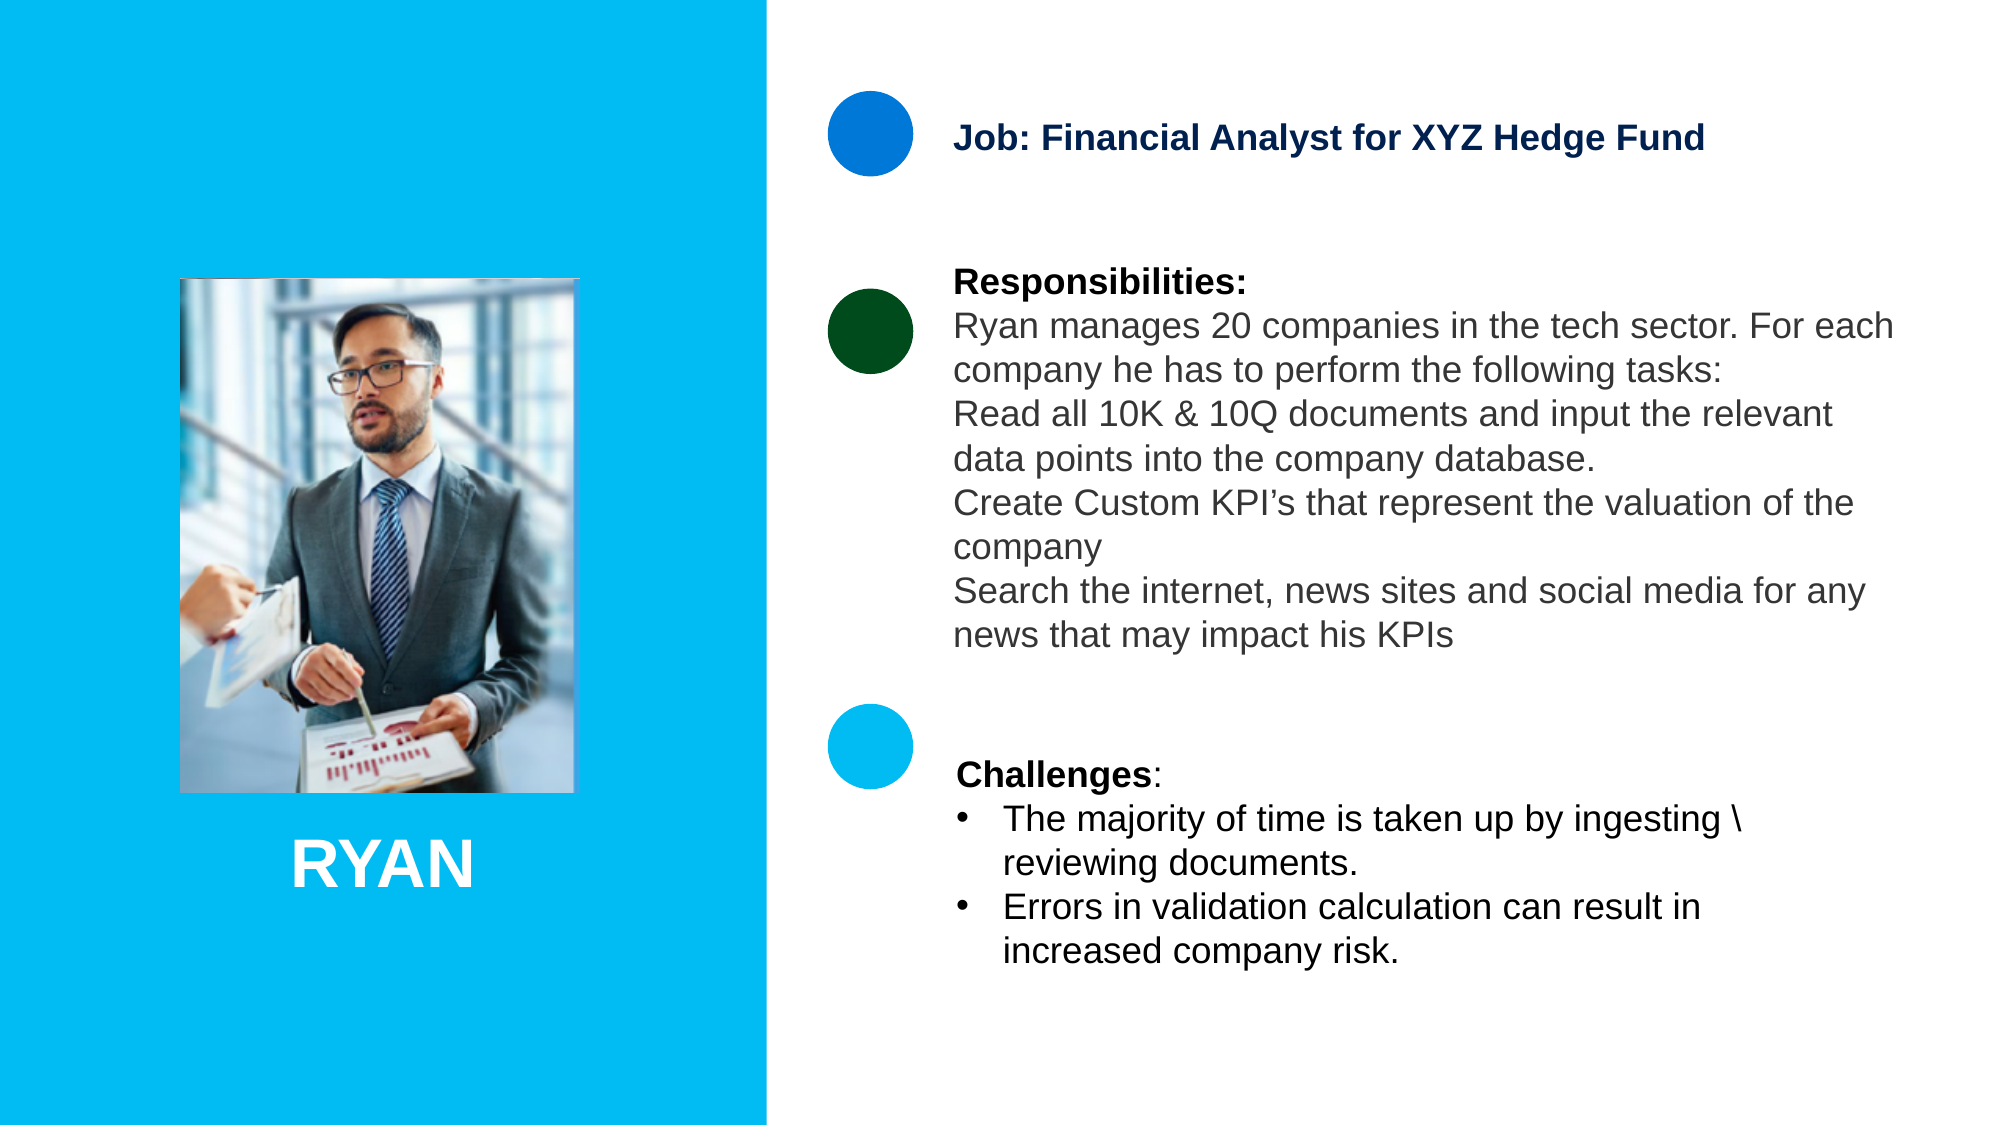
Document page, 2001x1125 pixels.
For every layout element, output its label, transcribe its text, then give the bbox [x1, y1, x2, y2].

text_box RYAN [275, 794, 492, 909]
text_box [826, 90, 915, 178]
text_box [0, 0, 768, 1125]
text_box [826, 287, 915, 375]
text_box Job: Financial Analyst for XYZ Hedge Fund [938, 106, 1913, 165]
picture [181, 279, 579, 792]
text_box Challenges: The majority of time is taken up by ingesting \ reviewing documents. Errors in validation calculation can result in increased company risk. [941, 743, 1816, 1009]
text_box Responsibilities: Ryan manages 20 companies in the tech sector. For each company he has to perform the following tasks: Read all 10K & 10Q documents and input the relevant data points into the company database. Create Custom KPI’s that represent the valuation of the company Search the internet, news sites and social media for any news that may impact his KPIs [938, 250, 1913, 693]
text_box [826, 702, 915, 791]
